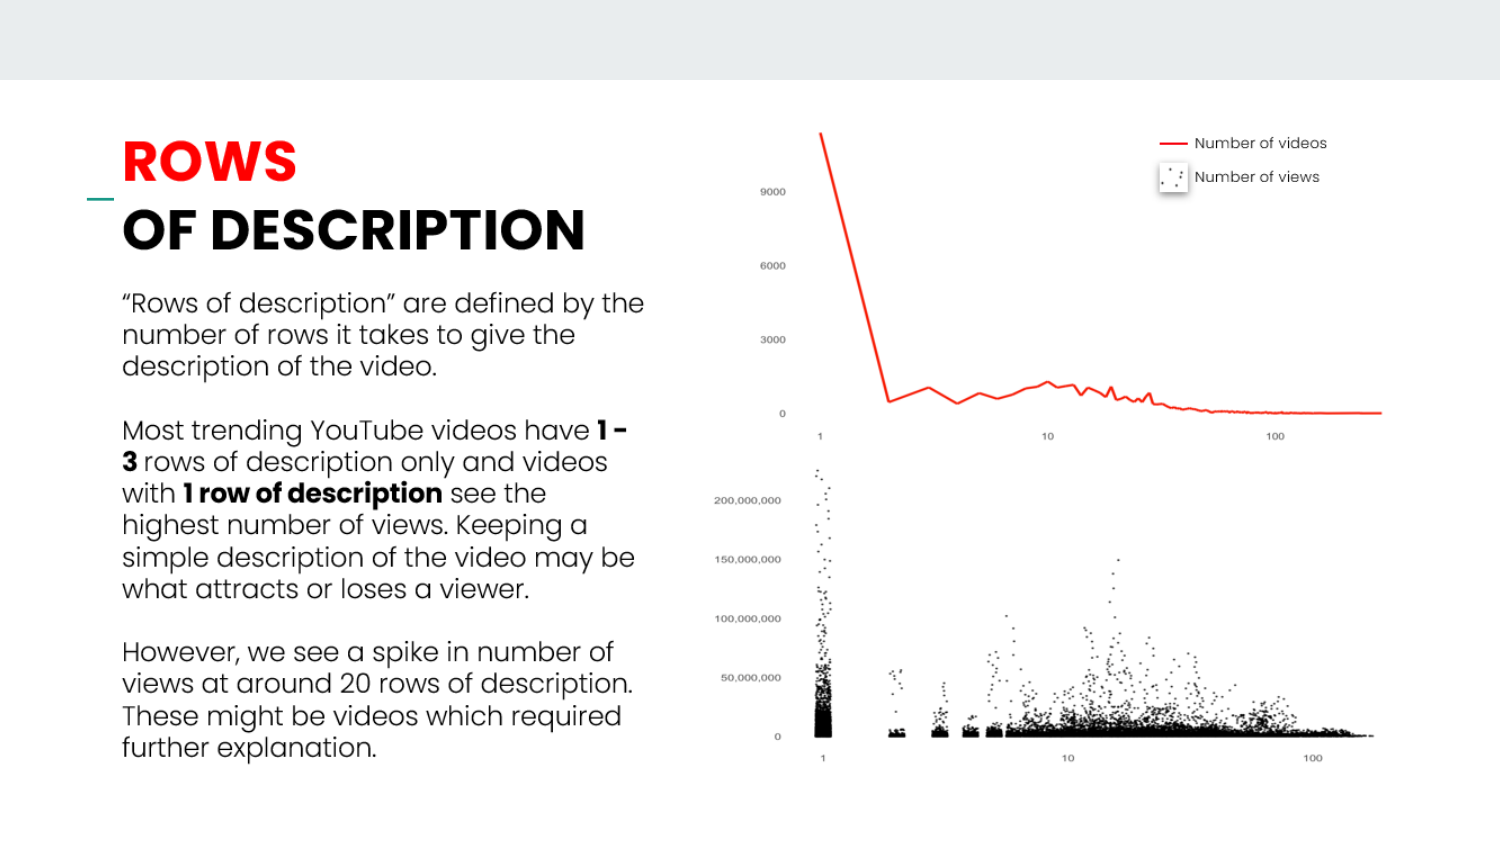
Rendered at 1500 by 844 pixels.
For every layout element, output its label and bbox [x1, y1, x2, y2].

picture [114, 127, 1386, 776]
